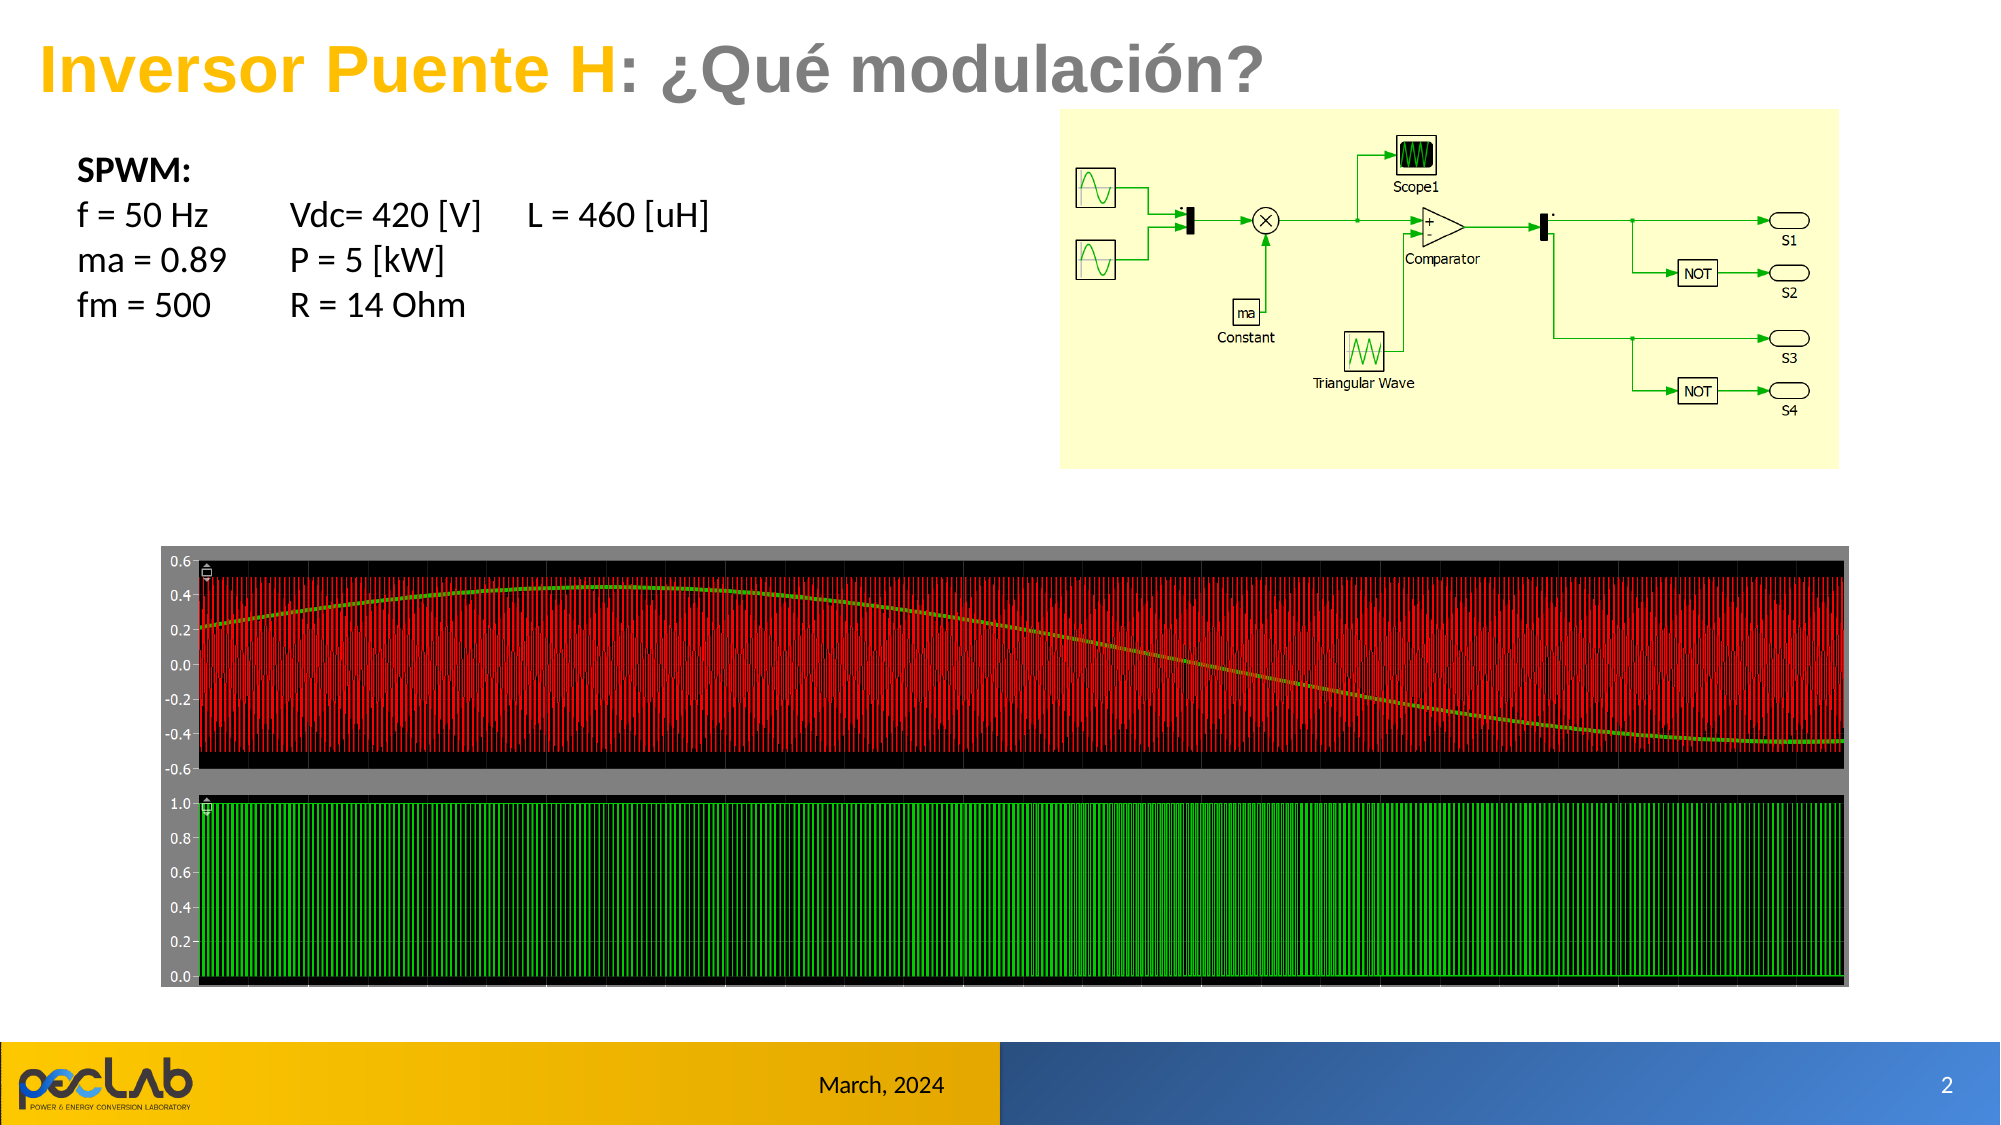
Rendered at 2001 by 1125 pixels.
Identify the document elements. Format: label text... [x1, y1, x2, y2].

picture [0, 1039, 2000, 1125]
picture [1060, 109, 1839, 470]
picture [161, 545, 1850, 987]
text_box 2 [1934, 1072, 1973, 1099]
text_box Vdc= 420 [V] P = 5 [kW] R = 14 Ohm [274, 137, 513, 333]
text_box Inversor Puente H: ¿Qué modulación? [37, 23, 1973, 106]
text_box SPWM: f = 50 Hz ma = 0.89 fm = 500 [62, 137, 274, 333]
footer March, 2024 [816, 1072, 988, 1125]
text_box L = 460 [uH] [512, 137, 750, 243]
